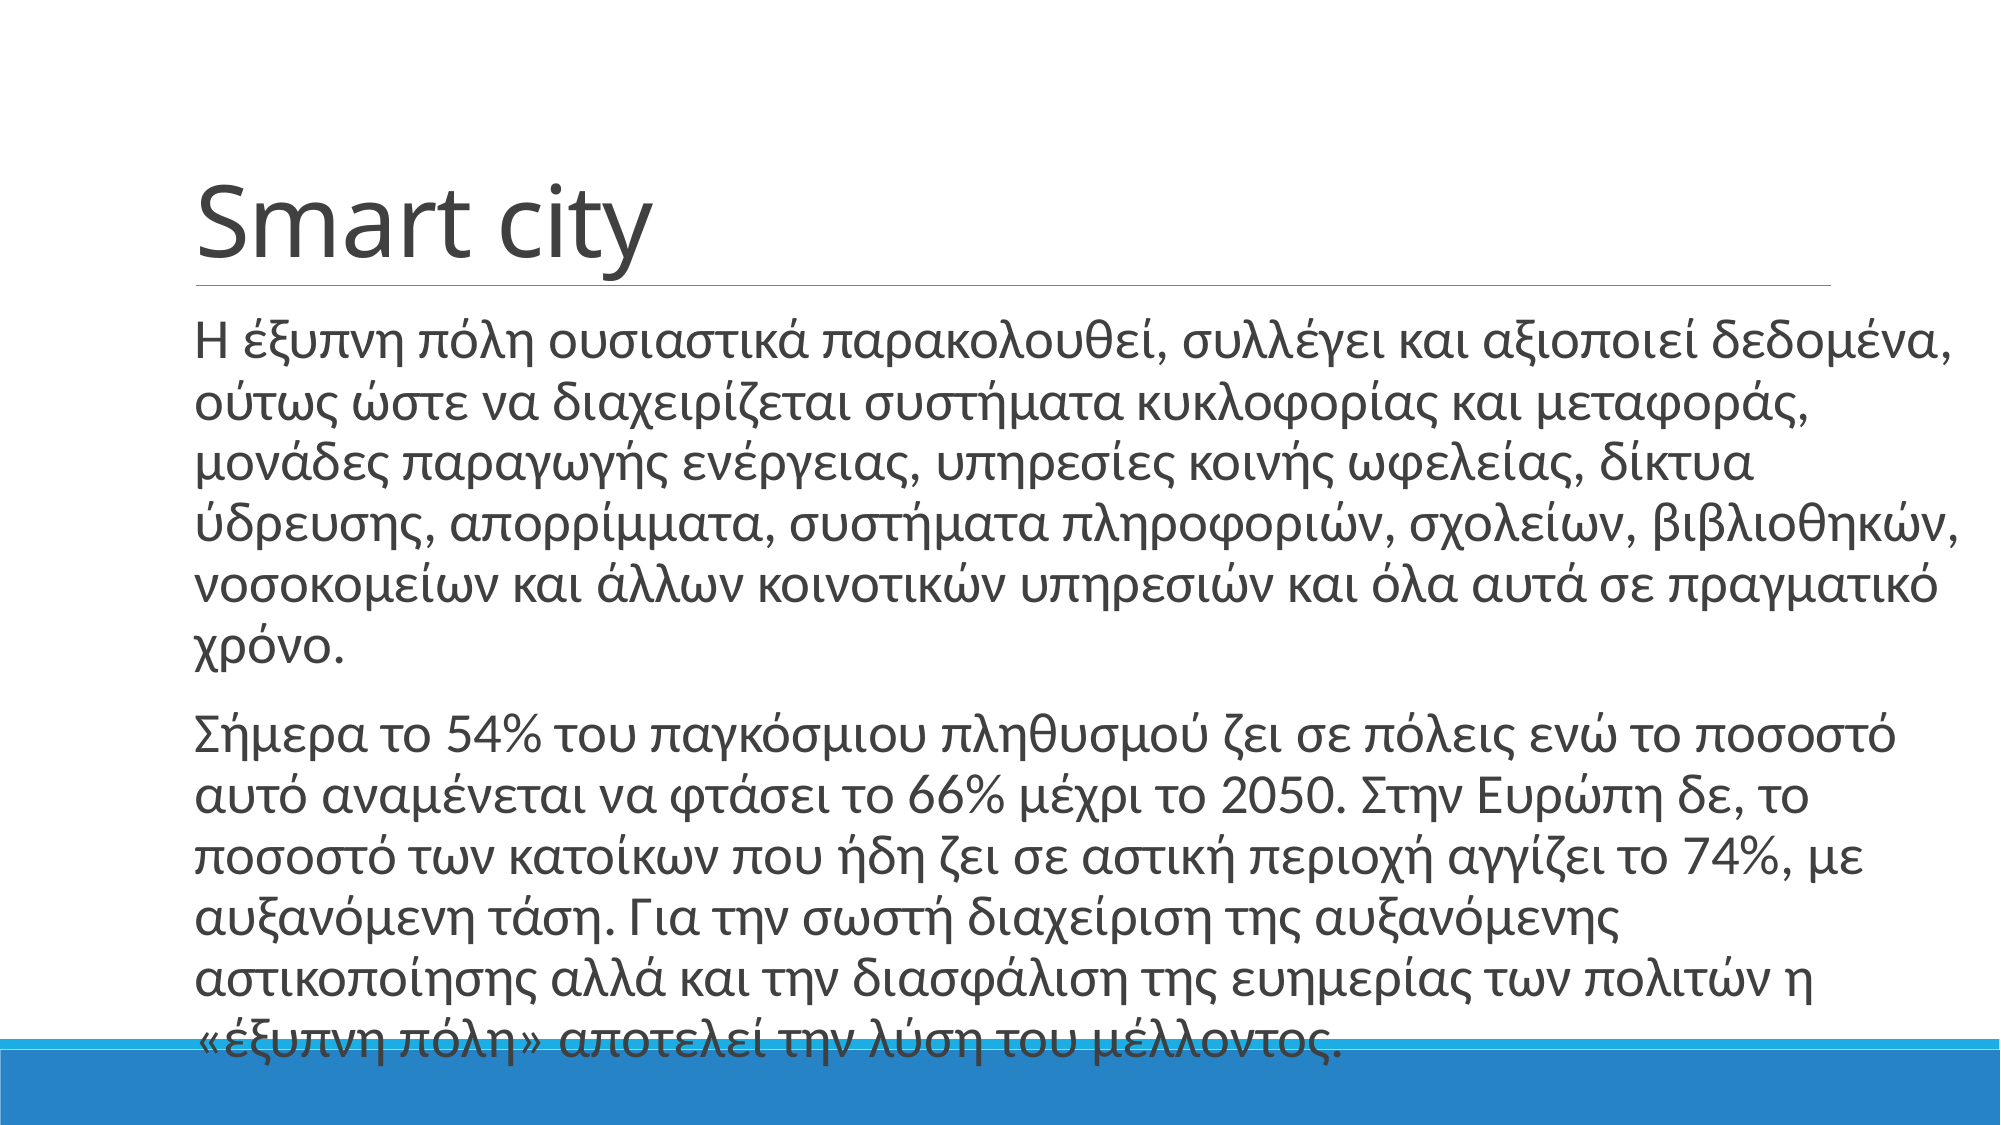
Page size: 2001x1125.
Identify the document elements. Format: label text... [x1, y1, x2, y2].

title Smart city [180, 47, 1830, 285]
list Η έξυπνη πόλη ουσιαστικά παρακολουθεί, συλλέγει και αξιοποιεί δεδομένα, ούτως ώστε να διαχειρίζεται συστήματα κυκλοφορίας και μεταφοράς, μονάδες παραγωγής ενέργειας, υπηρεσίες κοινής ωφελείας, δίκτυα ύδρευσης, απορρίμματα, συστήματα πληροφοριών, σχολείων, βιβλιοθηκών, νοσοκομείων και άλλων κοινοτικών υπηρεσιών και όλα αυτά σε πραγματικό χρόνο. Σήμερα το 54% του παγκόσμιου πληθυσμού ζει σε πόλεις ενώ το ποσοστό αυτό αναμένεται να φτάσει το 66% μέχρι το 2050. Στην Ευρώπη δε, το ποσοστό των κατοίκων που ήδη ζει σε αστική περιοχή αγγίζει το 74%, με αυξανόμενη τάση. Για την σωστή διαχείριση της αυξανόμενης αστικοποίησης αλλά και την διασφάλιση της ευημερίας των πολιτών η «έξυπνη πόλη» αποτελεί την λύση του μέλλοντος. [180, 302, 1976, 1080]
